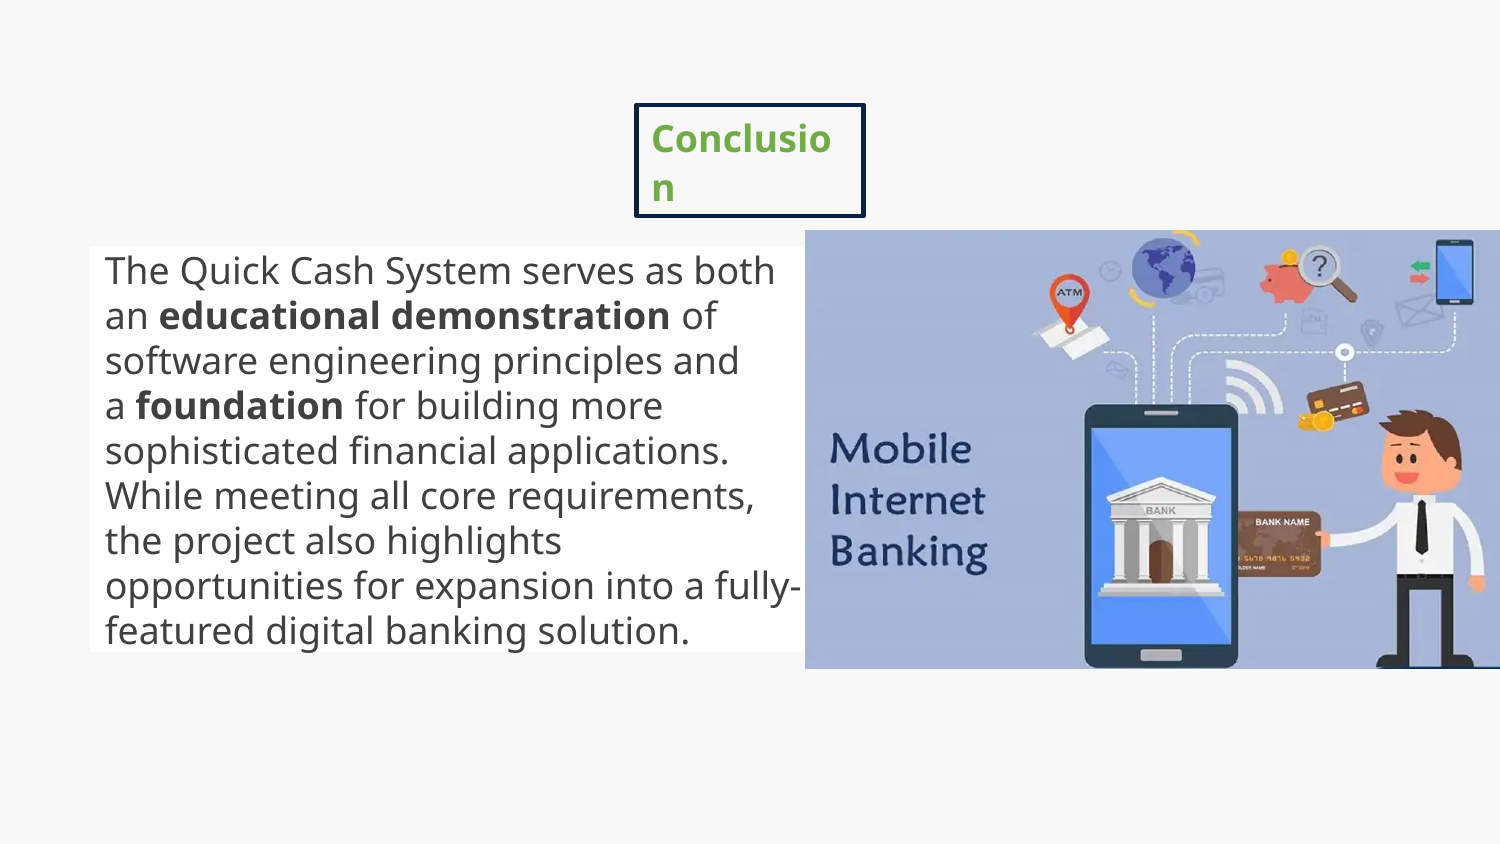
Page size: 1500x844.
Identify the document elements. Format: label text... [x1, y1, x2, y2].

text_box The Quick Cash System serves as both an educational demonstration of software engineering principles and a foundation for building more sophisticated financial applications. While meeting all core requirements, the project also highlights opportunities for expansion into a fully-featured digital banking solution. [88, 244, 805, 655]
picture [805, 230, 1500, 669]
text_box Conclusion [636, 104, 864, 216]
